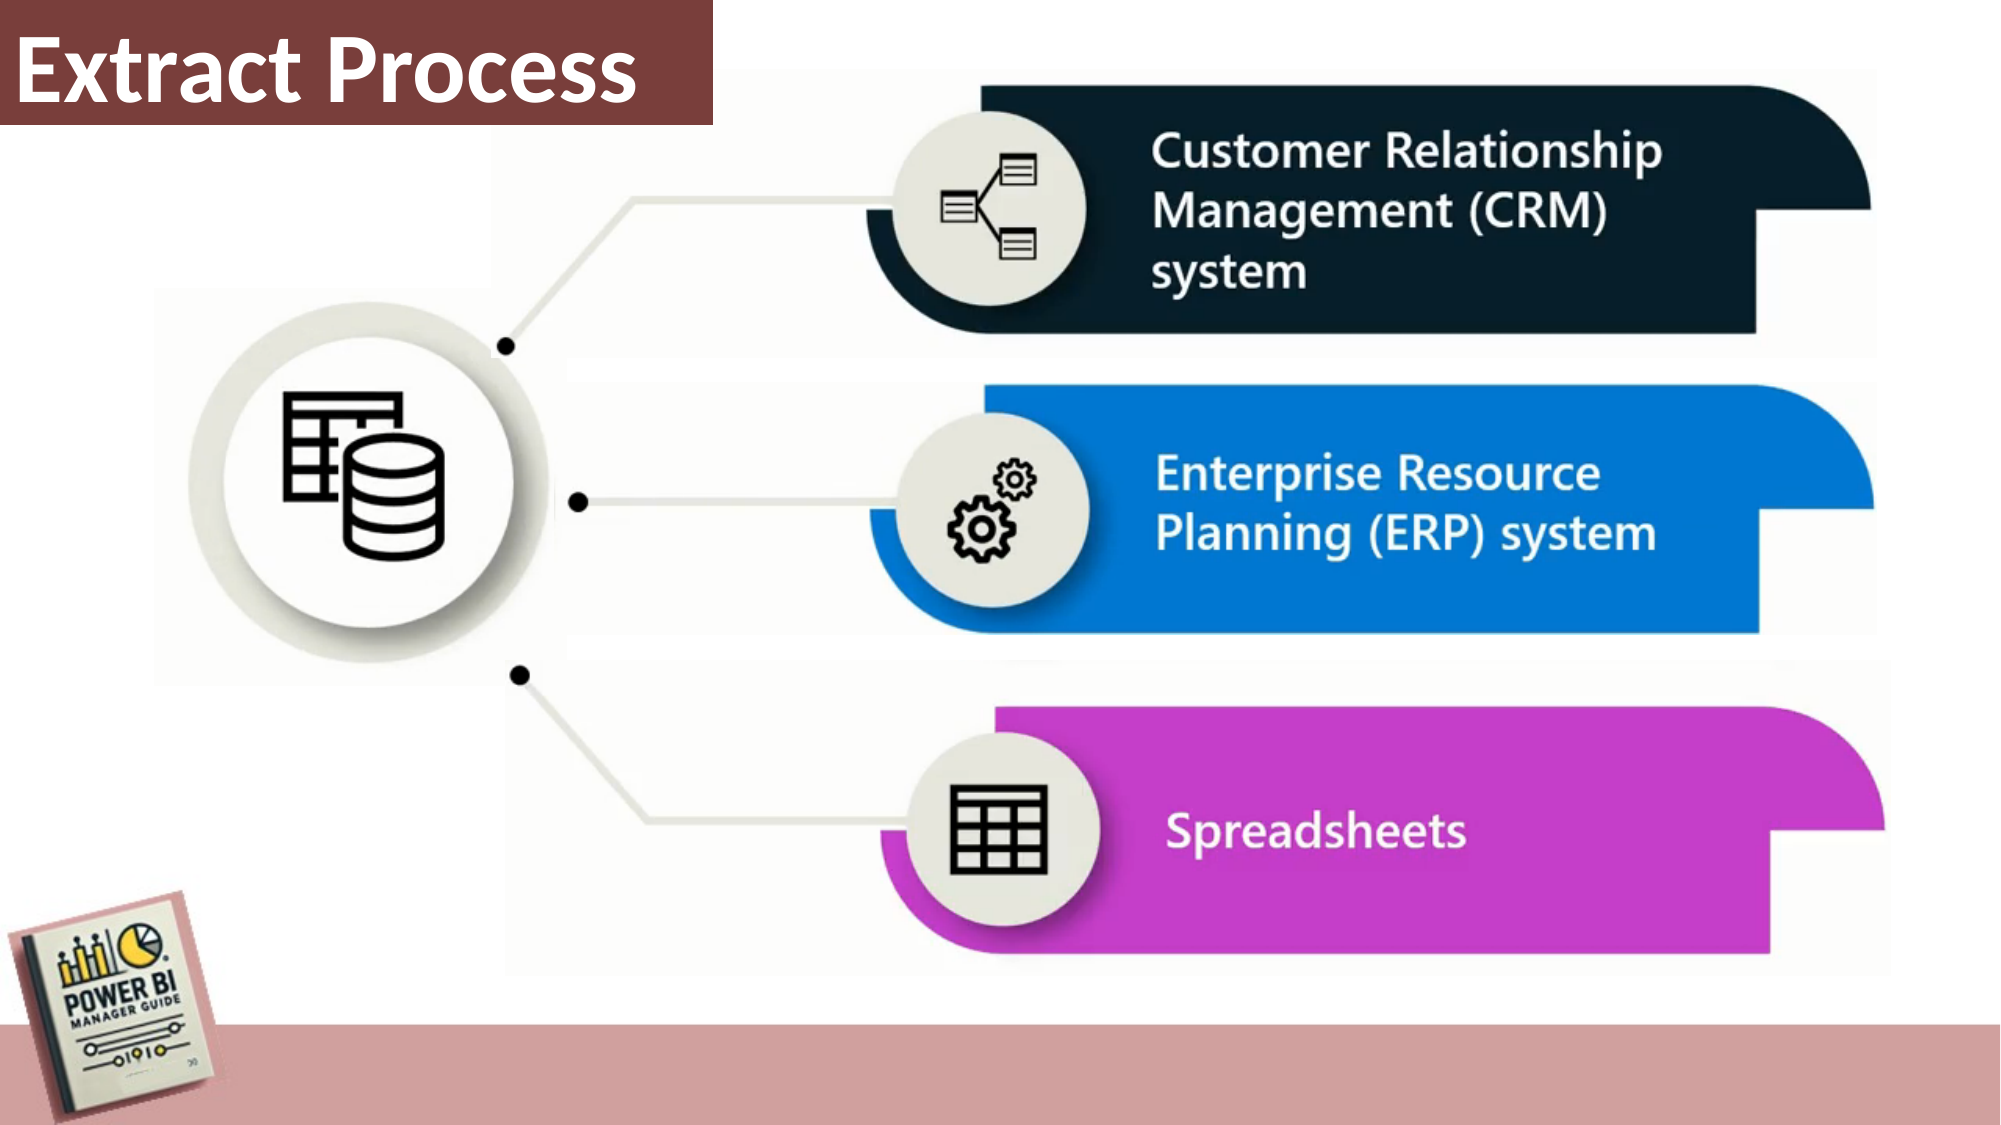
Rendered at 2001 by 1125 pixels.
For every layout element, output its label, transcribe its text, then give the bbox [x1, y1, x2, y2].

picture [0, 0, 2001, 1125]
text_box Extract Process [0, 0, 714, 126]
